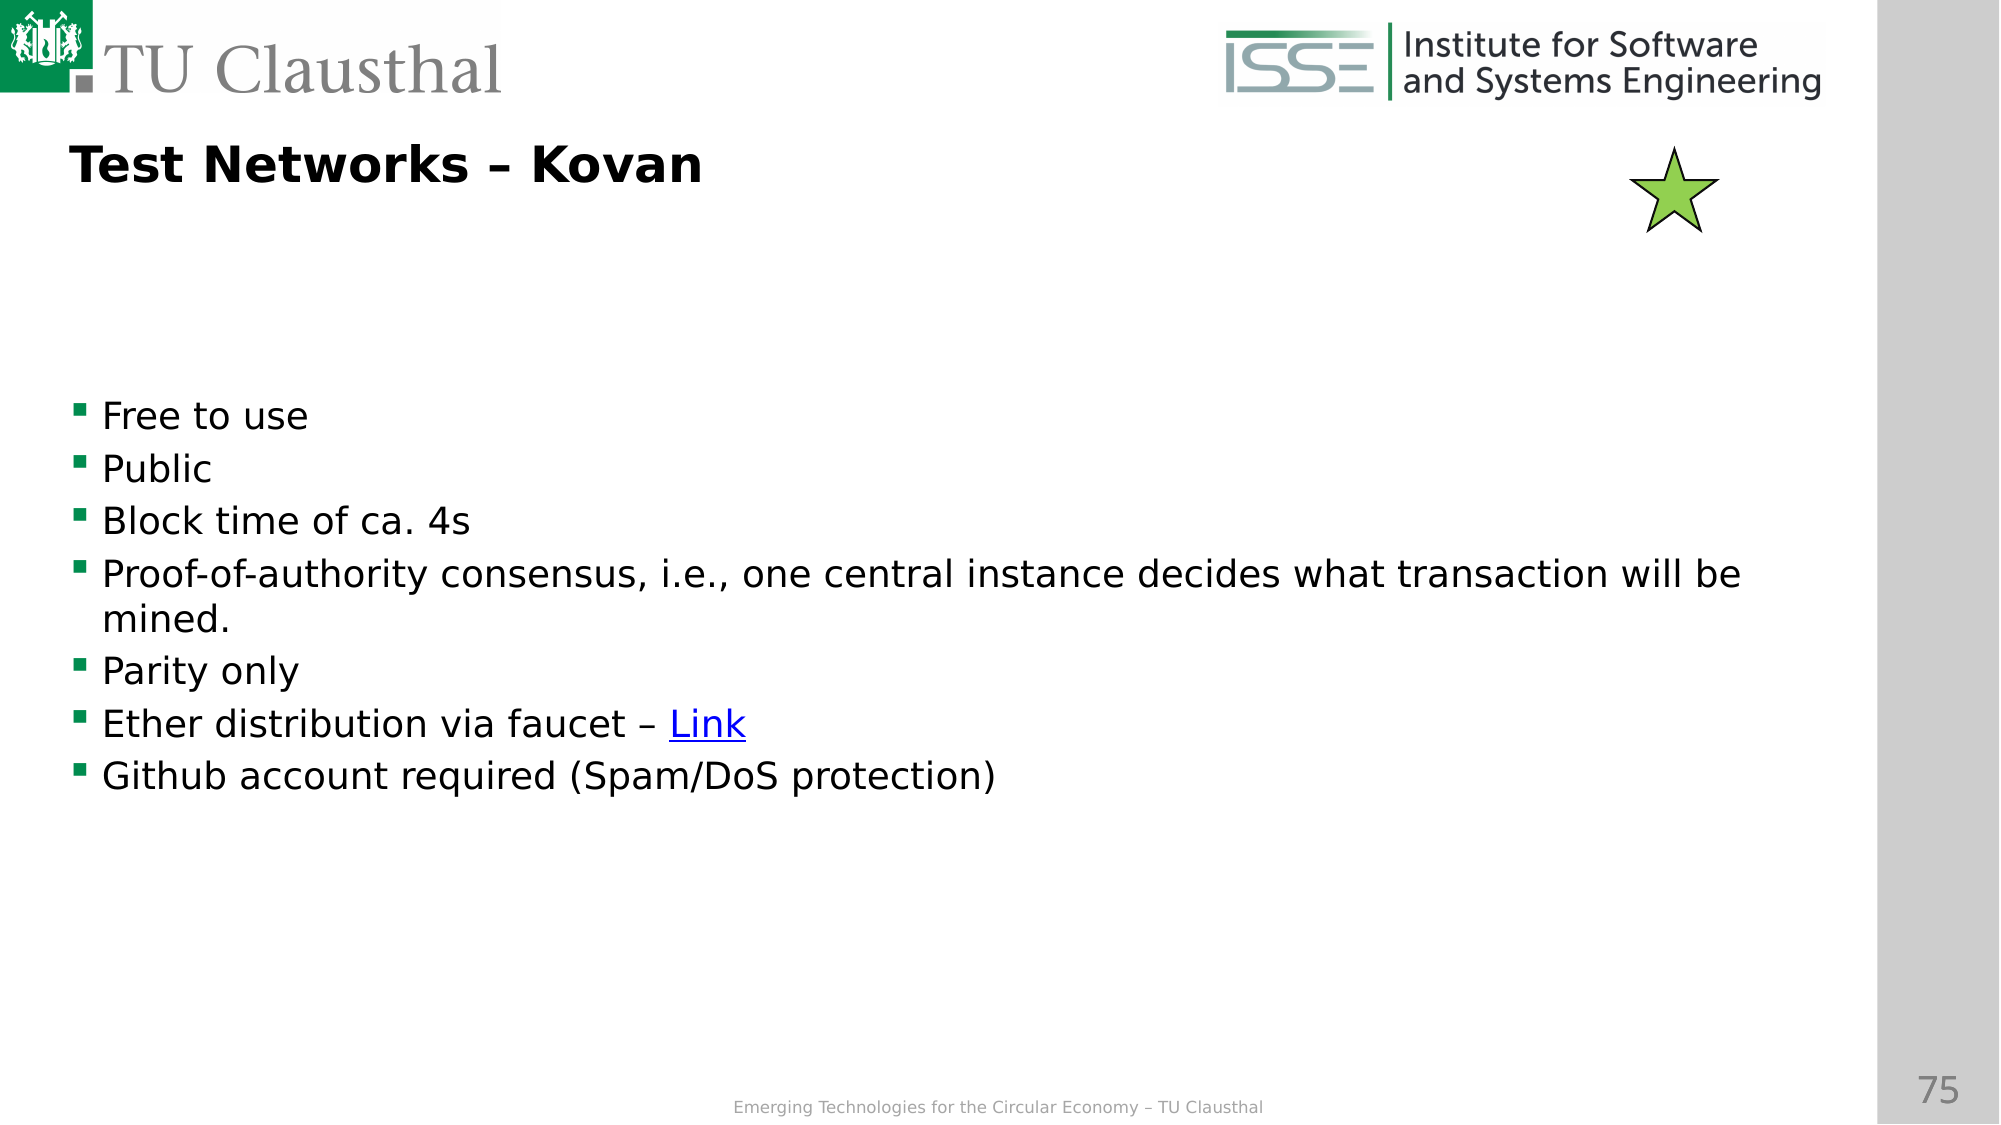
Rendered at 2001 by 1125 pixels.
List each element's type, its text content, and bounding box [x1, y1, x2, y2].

text_box [1629, 145, 1720, 234]
picture [0, 0, 501, 93]
text_box Free to use Public Block time of ca. 4s Proof-of-authority consensus, i.e., one central instance decides what transaction will be mined. Parity only Ether distribution via faucet – Link Github account required (Spam/DoS protection) [55, 208, 1818, 1034]
text_box Test Networks – Kovan [55, 125, 1818, 208]
picture [1218, 22, 1826, 107]
